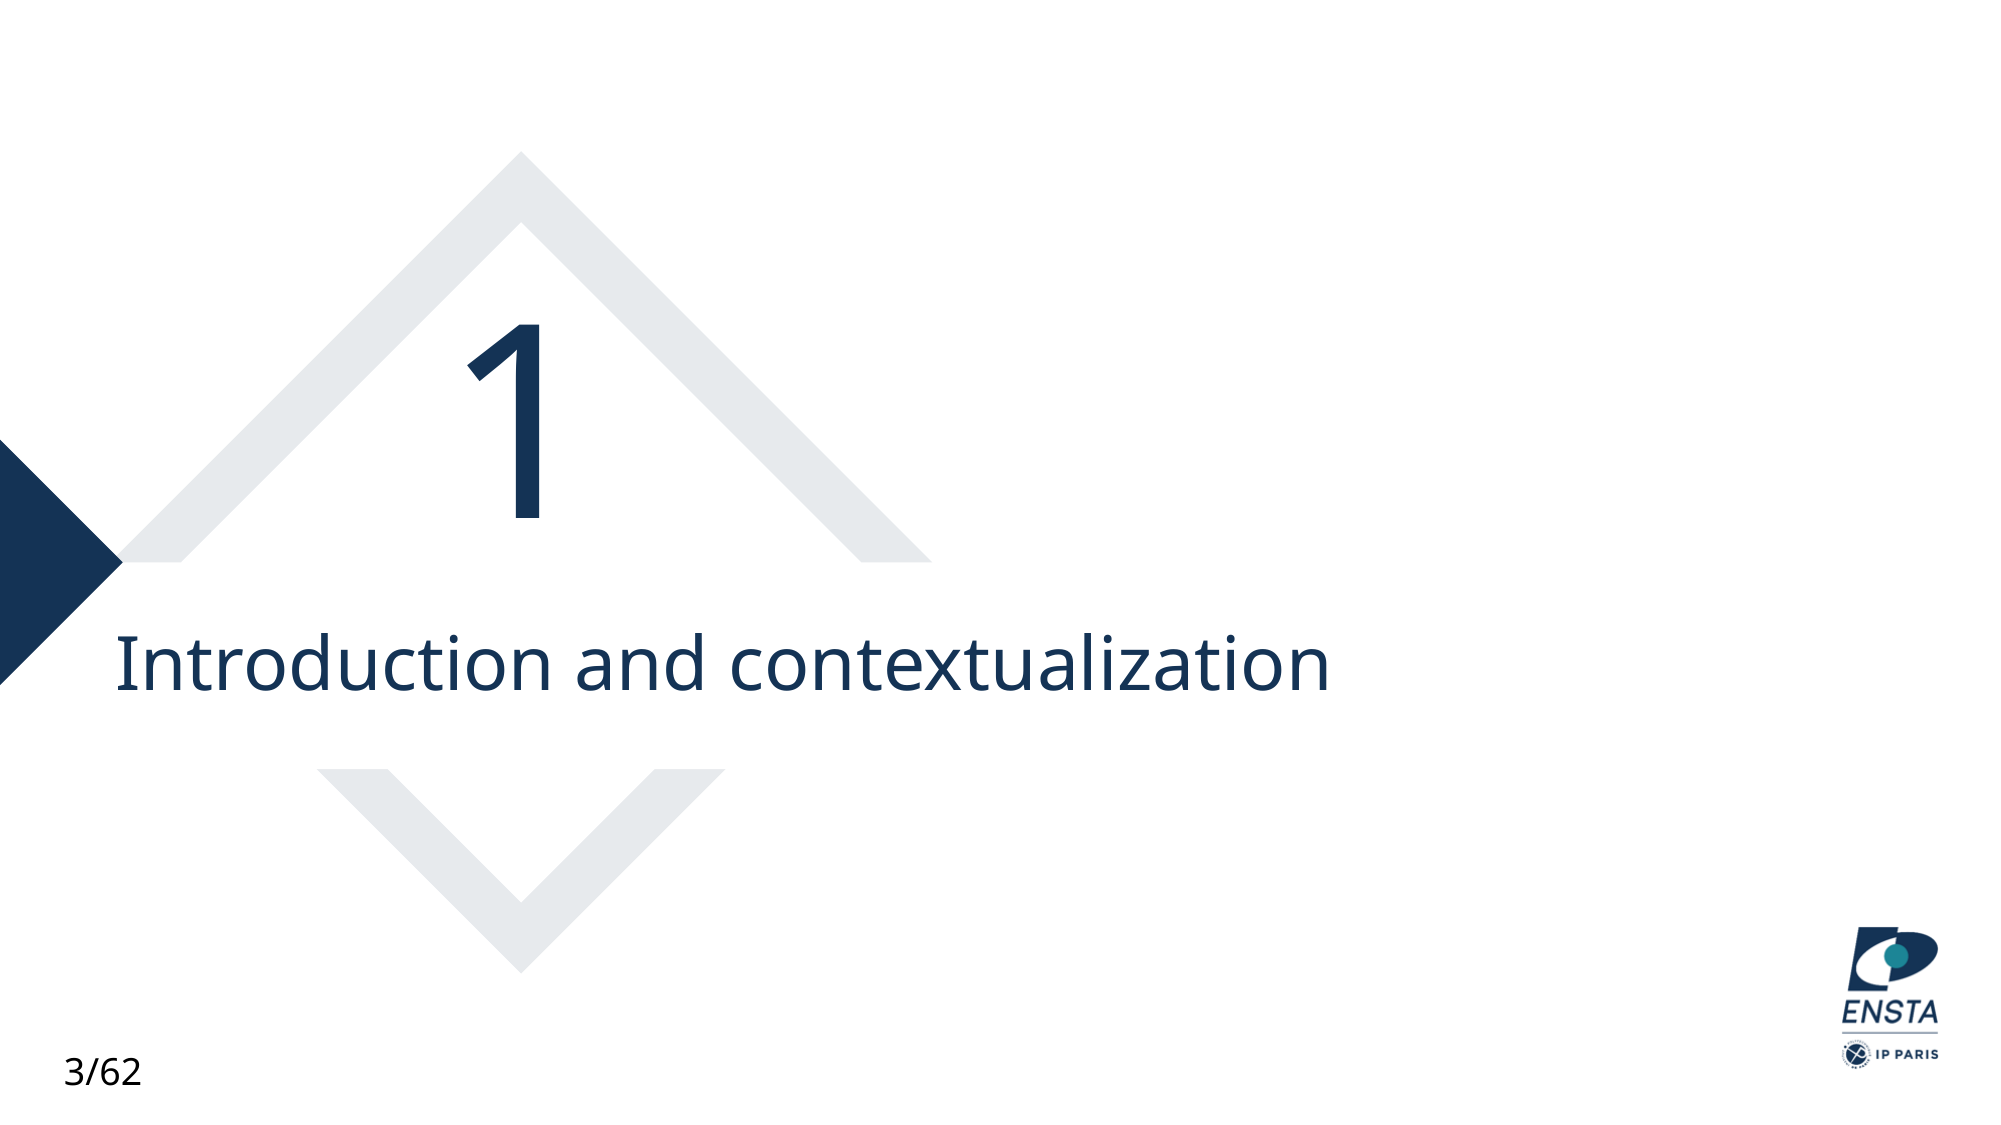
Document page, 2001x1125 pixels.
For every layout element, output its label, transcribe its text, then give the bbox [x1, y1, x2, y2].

text_box 3/62 [49, 1040, 158, 1100]
text_box Introduction and contextualization [0, 562, 1478, 770]
picture [1830, 915, 1950, 1081]
list 1 [343, 277, 699, 514]
